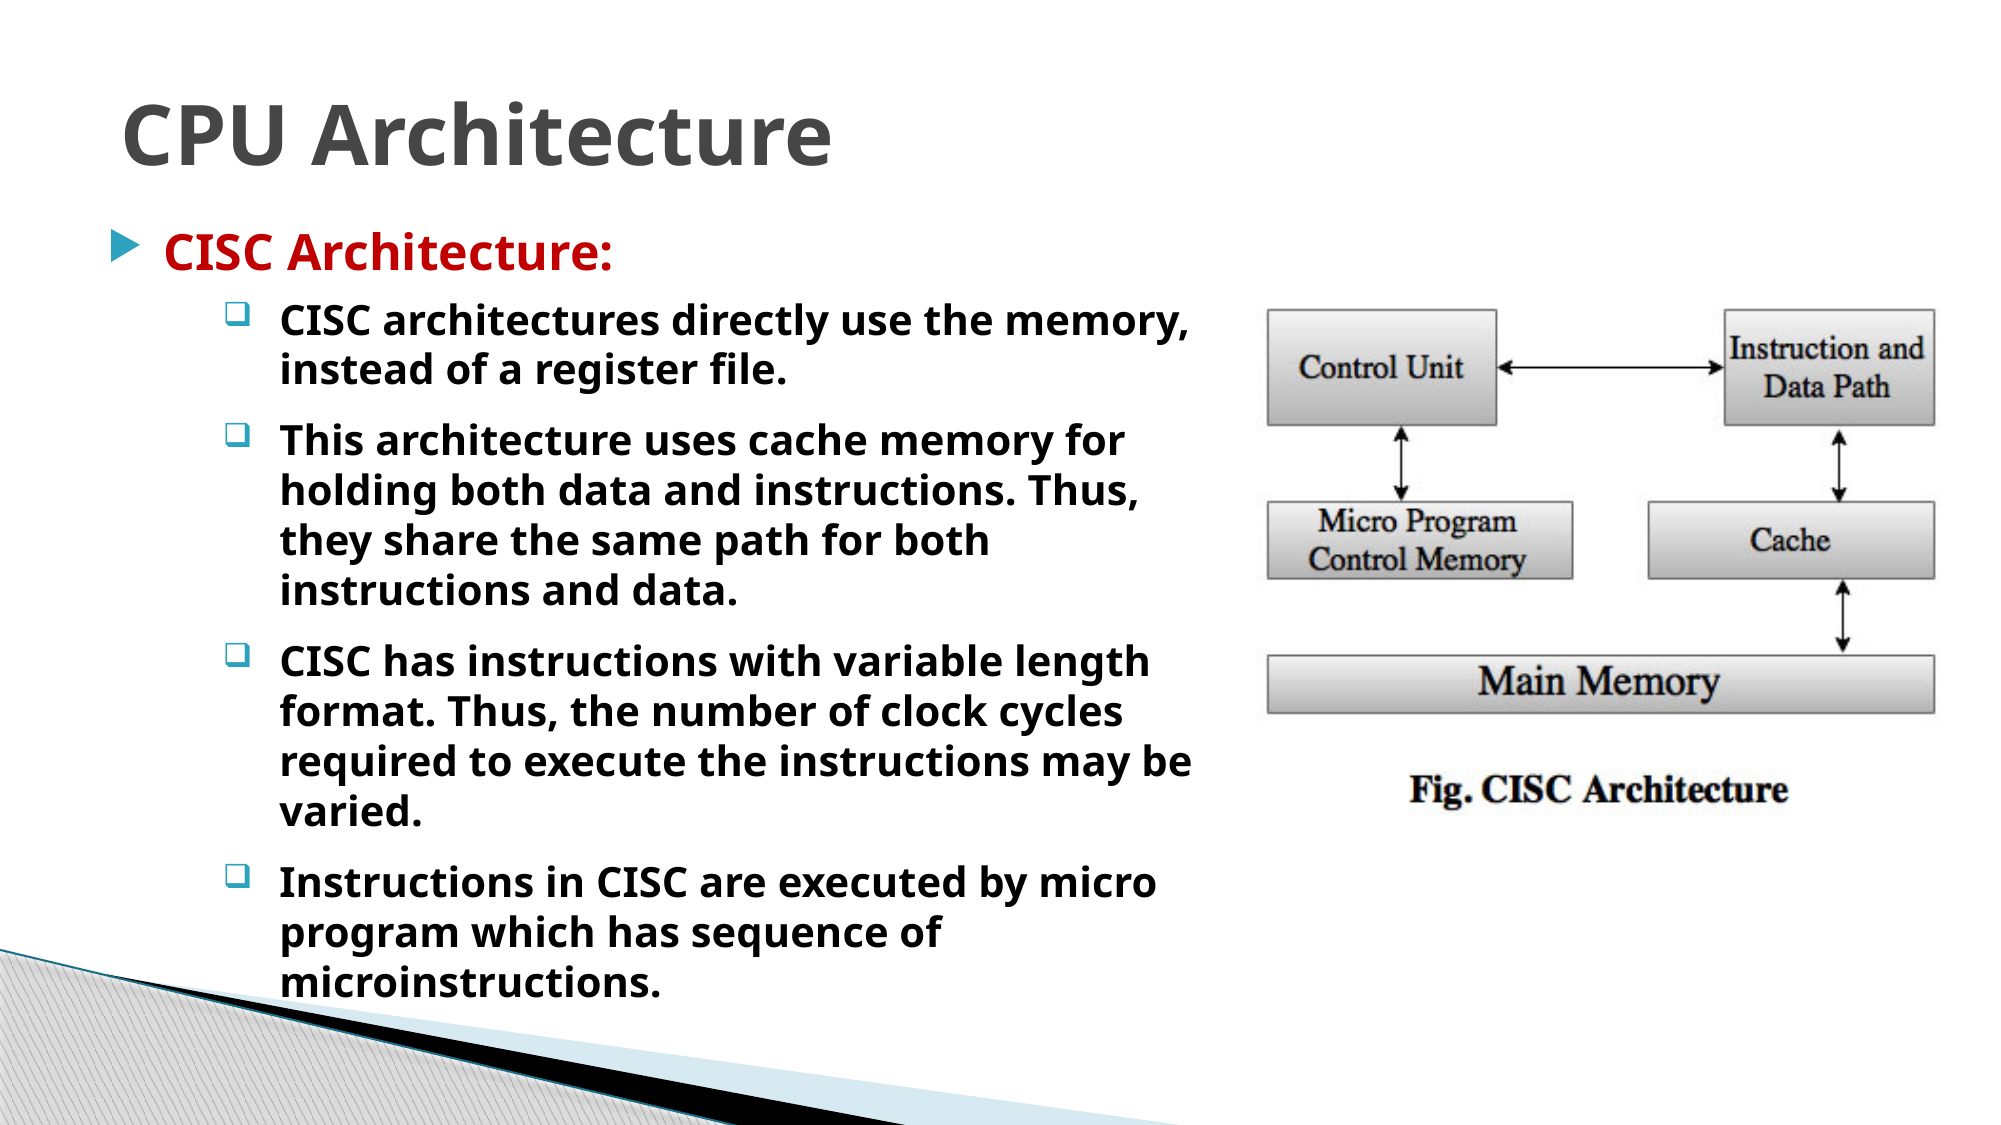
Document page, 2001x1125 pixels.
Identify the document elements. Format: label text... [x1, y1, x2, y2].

text_box CISC Architecture: [92, 212, 1687, 459]
title CPU Architecture [106, 74, 1649, 191]
picture [1256, 248, 1950, 893]
text_box CISC architectures directly use the memory, instead of a register file. This architecture uses cache memory for holding both data and instructions. Thus, they share the same path for both instructions and data. CISC has instructions with variable length format. Thus, the number of clock cycles required to execute the instructions may be varied. Instructions in CISC are executed by micro program which has sequence of microinstructions. [207, 285, 1213, 944]
